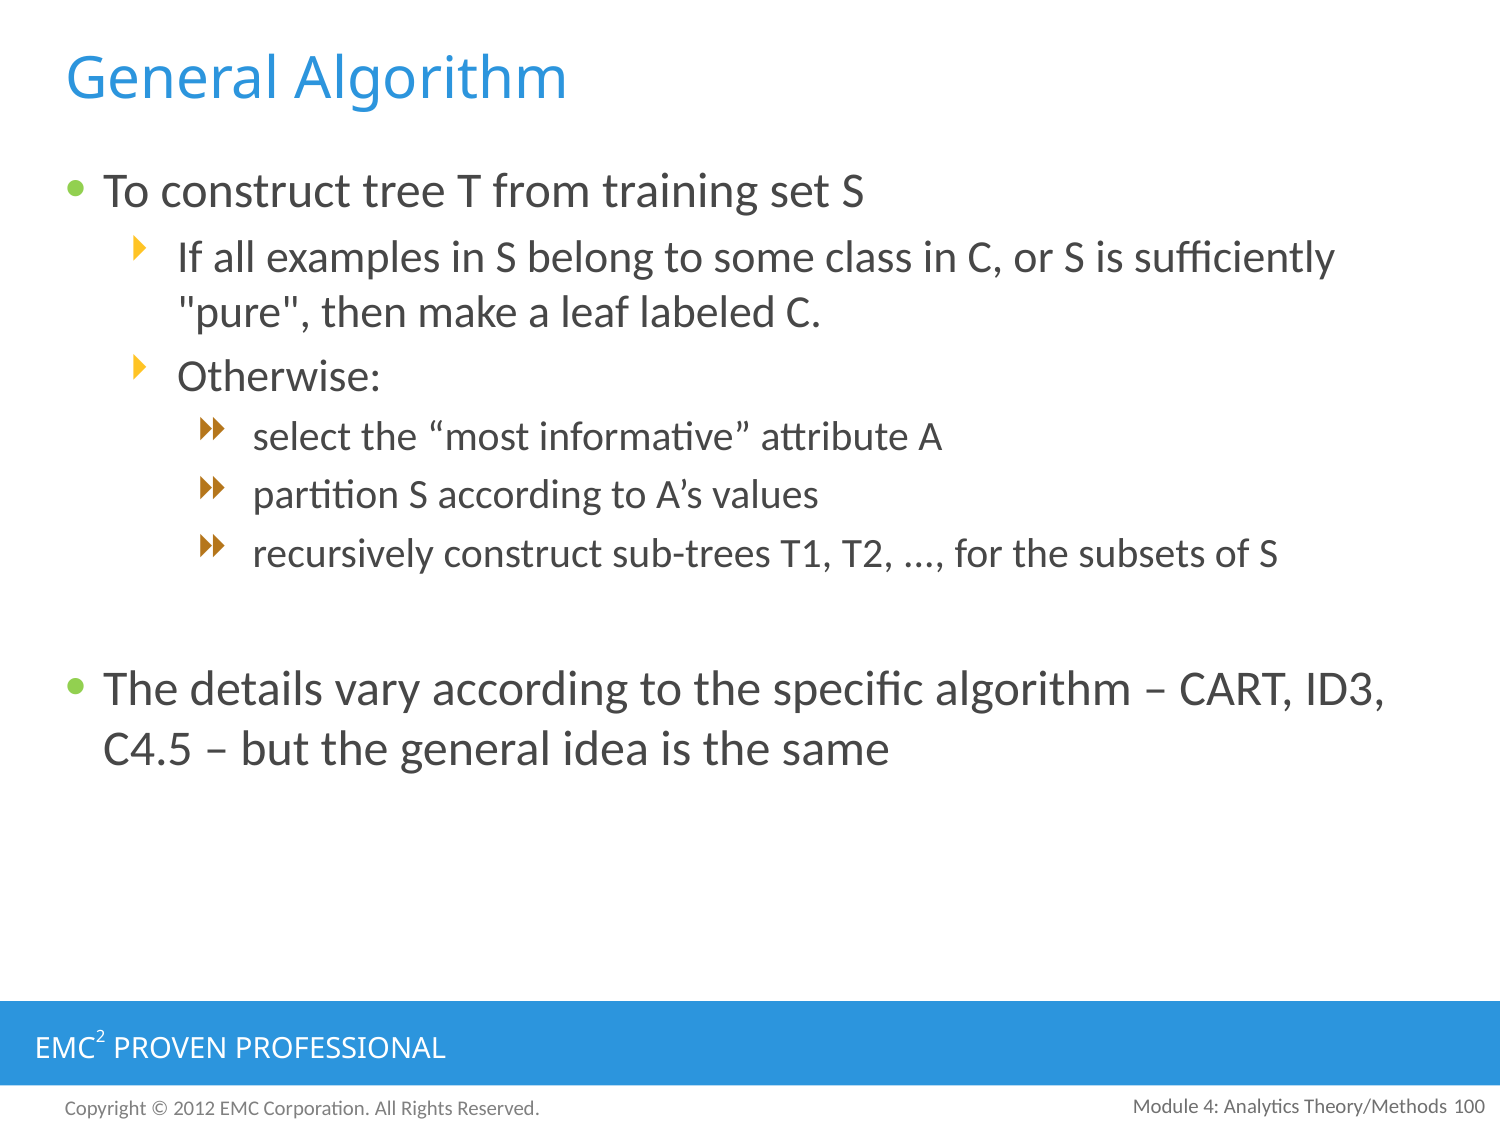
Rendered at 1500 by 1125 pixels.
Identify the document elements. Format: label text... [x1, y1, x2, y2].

list To construct tree T from training set S If all examples in S belong to some class in C, or S is sufficiently "pure", then make a leaf labeled C. Otherwise: select the “most informative” attribute A partition S according to A’s values recursively construct sub-trees T1, T2, ..., for the subsets of S The details vary according to the specific algorithm – CART, ID3, C4.5 – but the general idea is the same [49, 149, 1438, 1001]
title General Algorithm [49, 12, 1438, 138]
slide_number 100 [1463, 1087, 1500, 1125]
footer Module 4: Analytics Theory/Methods [774, 1087, 1463, 1125]
